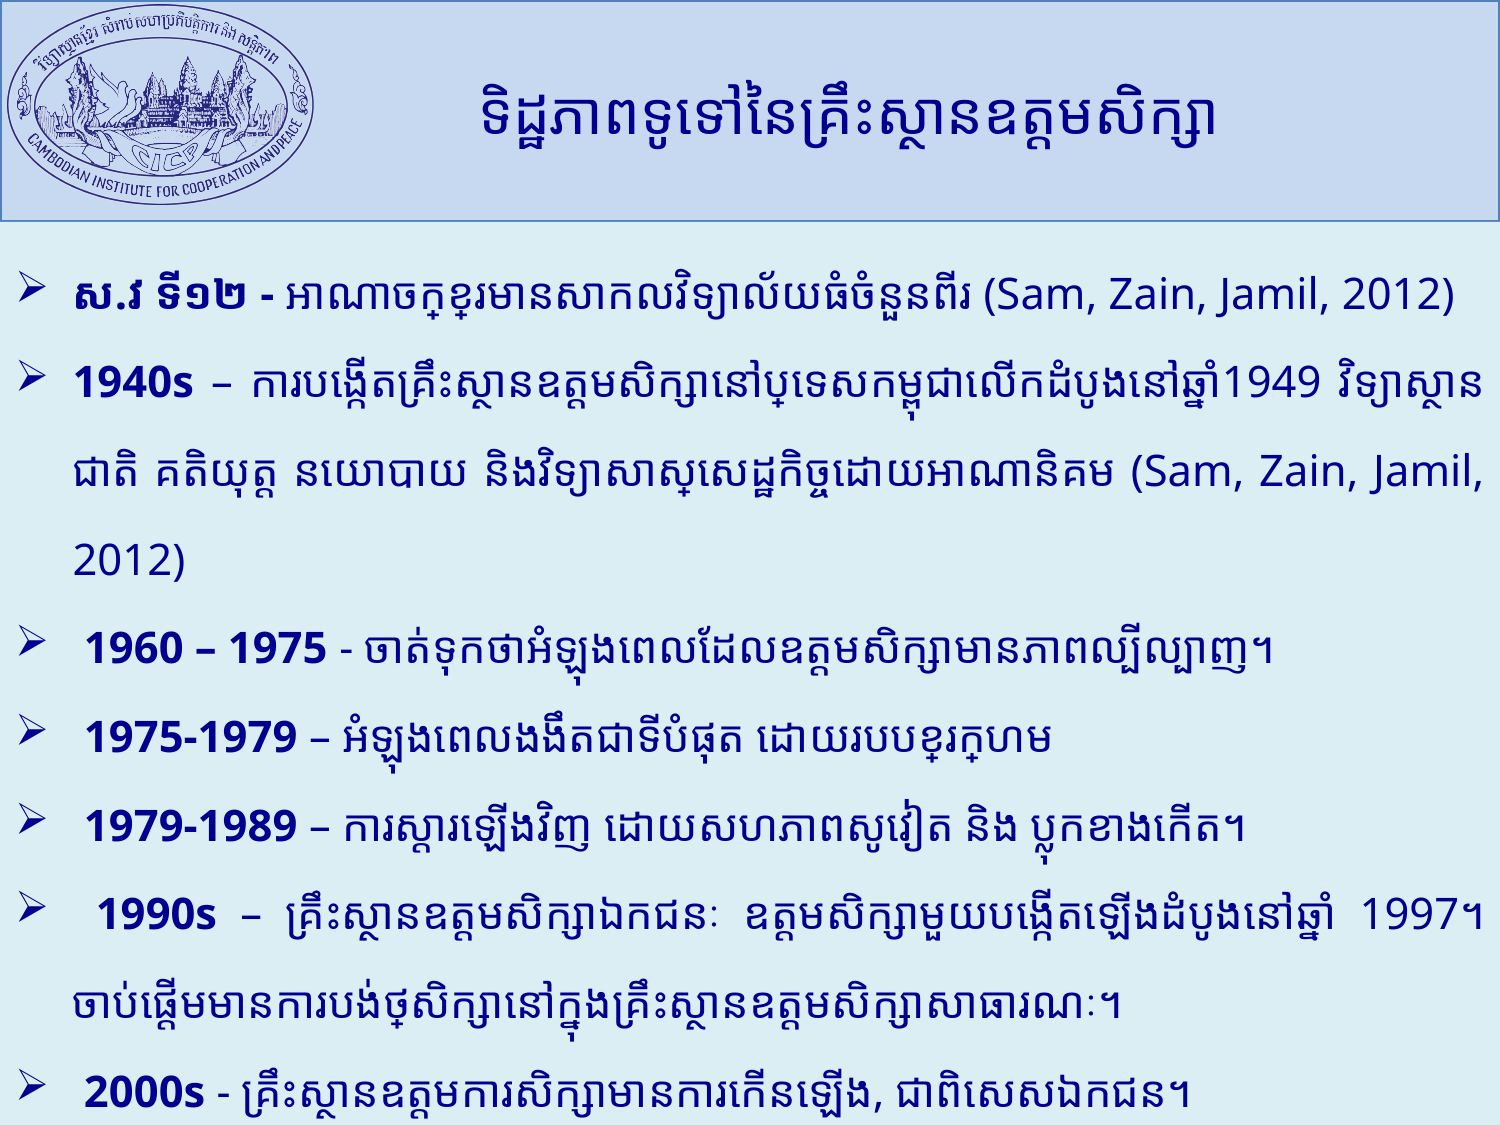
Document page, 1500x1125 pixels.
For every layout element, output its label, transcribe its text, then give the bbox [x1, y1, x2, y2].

title ទិដ្ឋភាពទូទៅនៃគ្រឹះស្ថានឧត្តមសិក្សា [323, 0, 1500, 221]
subtitle ស.វ ទី១២ - អាណាចក្រខ្មែរមានសាកលវិទ្យាល័យធំចំនួនពីរ (Sam, Zain, Jamil, 2012) 1940s – ការបង្កើតគ្រឹះស្ថានឧត្តមសិក្សានៅប្រទេសកម្ពុជាលើកដំបូងនៅឆ្នាំ1949 វិទ្យាស្ថានជាតិ គតិយុត្ត នយោបាយ និងវិទ្យាសាស្ត្រសេដ្ឋកិច្ចដោយអាណានិគម (Sam, Zain, Jamil, 2012) 1960 – 1975 - ចាត់ទុកថាអំឡុងពេលដែលឧត្តមសិក្សាមានភាពល្បីល្បាញ។ 1975-1979 – អំឡុងពេលងងឹតជាទីបំផុត ដោយរបបខ្មែរក្រហម 1979-1989 – ការស្តារឡើងវិញ ដោយសហភាពសូវៀត និង ប្លុកខាងកើត។ 1990s – គ្រឹះស្ថានឧត្តមសិក្សាឯកជនៈ ឧត្តមសិក្សាមួយបង្កើតឡើងដំបូងនៅឆ្នាំ 1997។ ចាប់ផ្តើមមានការបង់ថ្លៃសិក្សានៅក្នុងគ្រឹះស្ថានឧត្តមសិក្សាសាធារណៈ។ 2000s - គ្រឹះស្ថានឧត្តមការសិក្សាមានការកើនឡើង, ជាពិសេសឯកជន។ [0, 221, 1500, 1125]
picture [0, 0, 323, 213]
